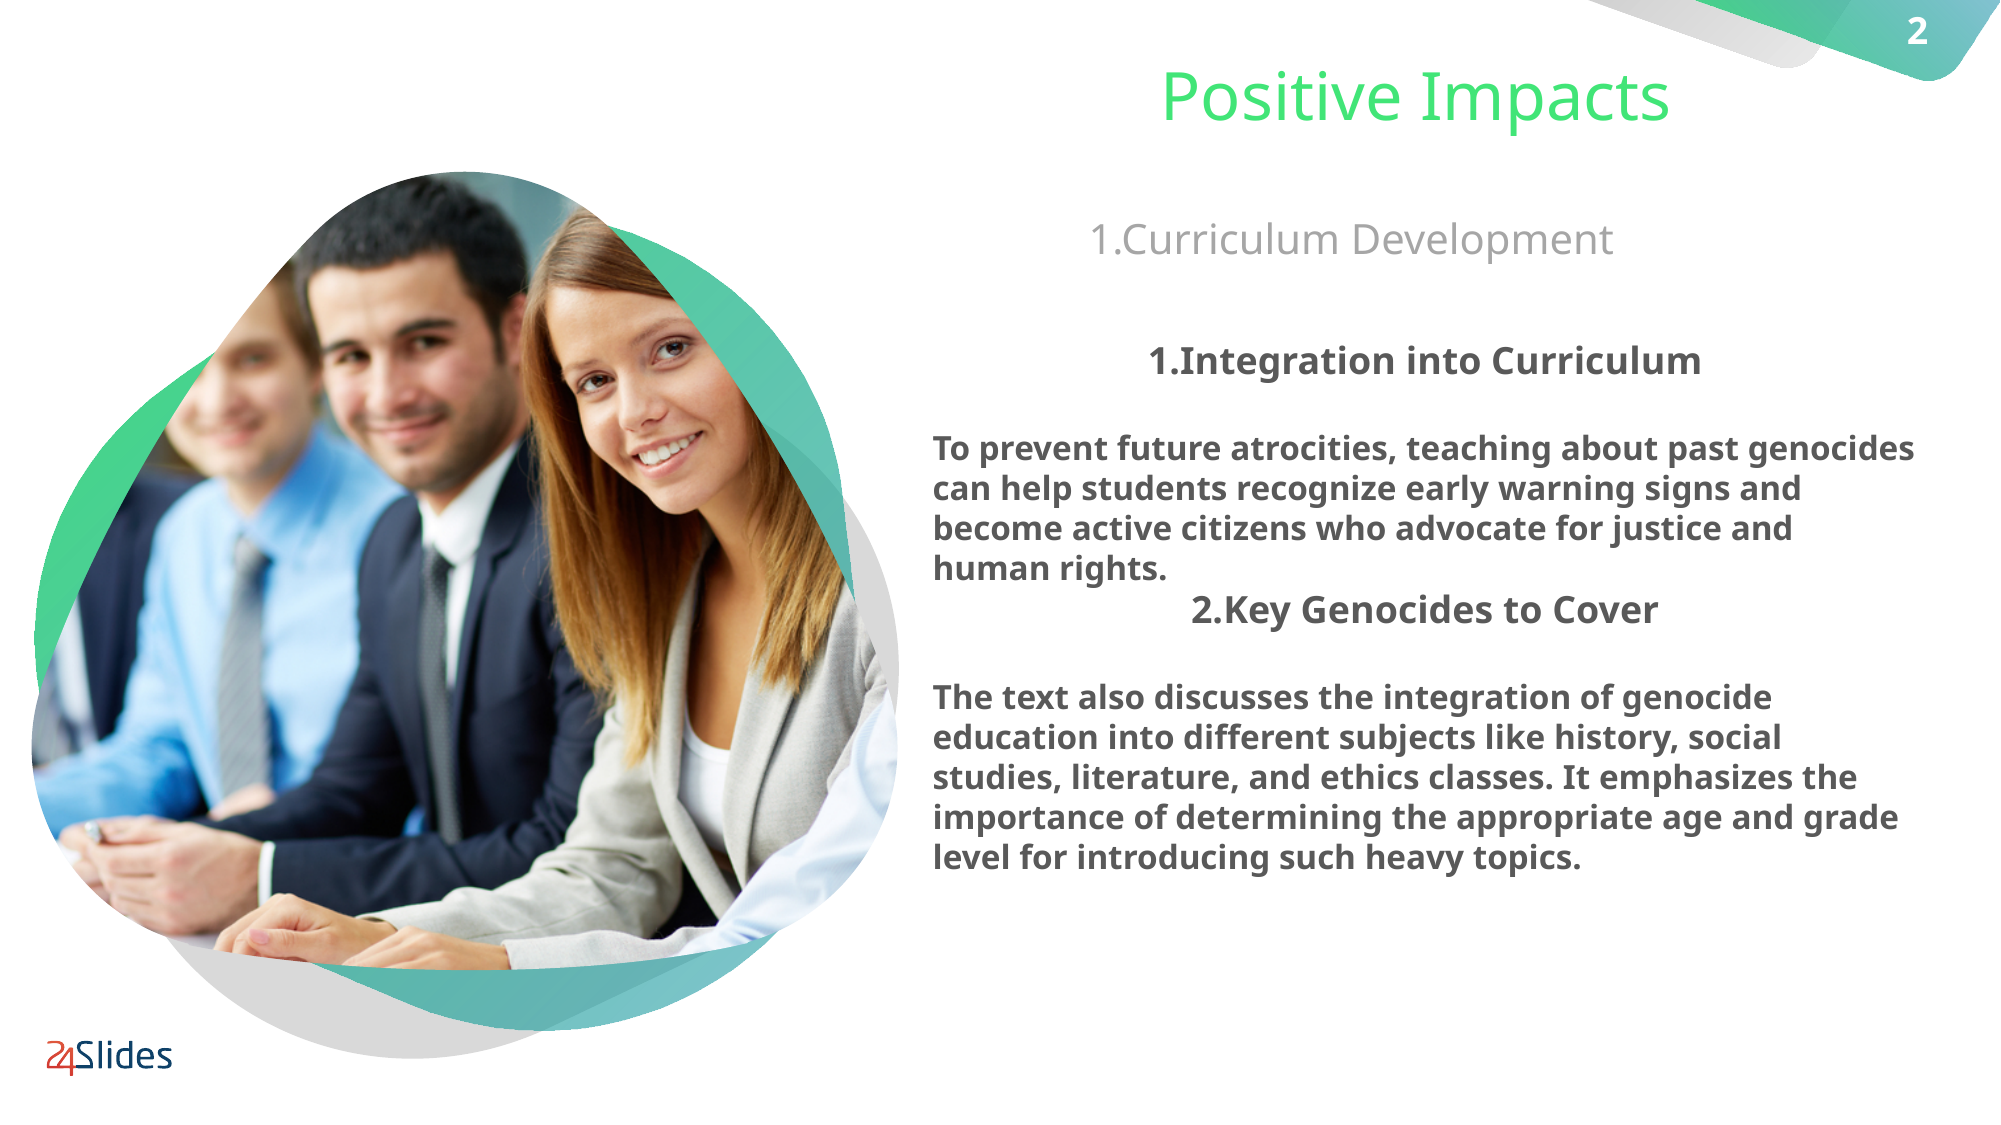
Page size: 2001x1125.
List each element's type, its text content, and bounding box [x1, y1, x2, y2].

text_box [0, 129, 960, 1101]
text_box 2.Key Genocides to Cover The text also discusses the integration of genocide education into different subjects like history, social studies, literature, and ethics classes. It emphasizes the importance of determining the appropriate age and grade level for introducing such heavy topics. [960, 586, 1918, 910]
text_box Positive Impacts [1160, 53, 1673, 134]
picture [46, 1040, 172, 1077]
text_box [1587, 0, 2000, 85]
text_box 1.Curriculum Development [960, 212, 1759, 260]
text_box 1.Integration into Curriculum To prevent future atrocities, teaching about past genocides can help students recognize early warning signs and become active citizens who advocate for justice and human rights. [960, 337, 1918, 586]
